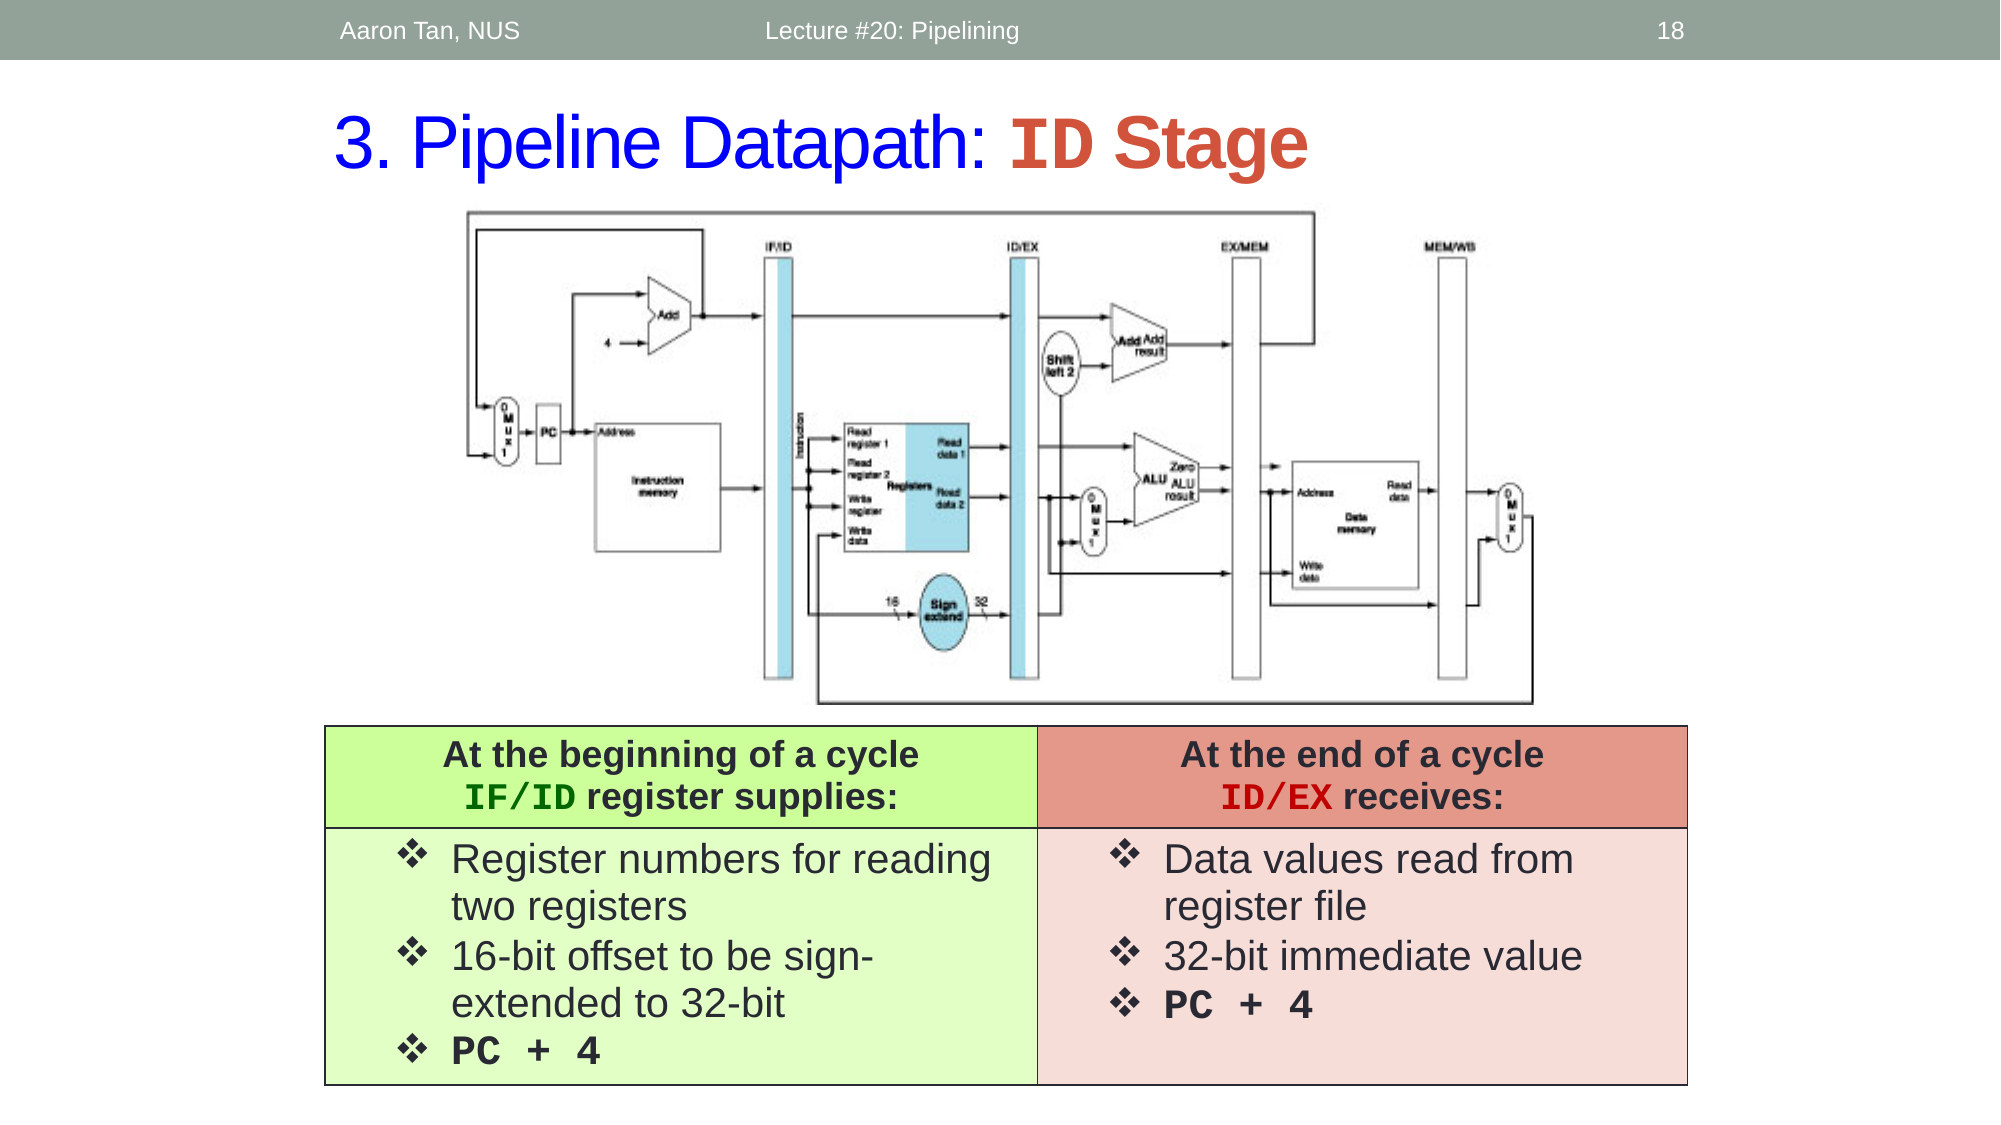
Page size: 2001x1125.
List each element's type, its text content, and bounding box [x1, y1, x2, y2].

picture [466, 191, 1534, 706]
table_header At the end of a cycle ID/EX receives: [1038, 727, 1687, 827]
title 3. Pipeline Datapath: ID Stage [318, 86, 1700, 192]
slide_number Aaron Tan, NUS [324, 3, 800, 57]
slide_number 18 [1558, 3, 1700, 57]
table_header At the beginning of a cycle IF/ID register supplies: [326, 727, 1037, 827]
footer Lecture #20: Pipelining [800, 3, 1558, 57]
table_cell Data values read from register file 32-bit immediate value PC + 4 [1038, 829, 1687, 1084]
table_cell Register numbers for reading two registers 16-bit offset to be sign-extended to 32-bit PC + 4 [326, 829, 1037, 1084]
